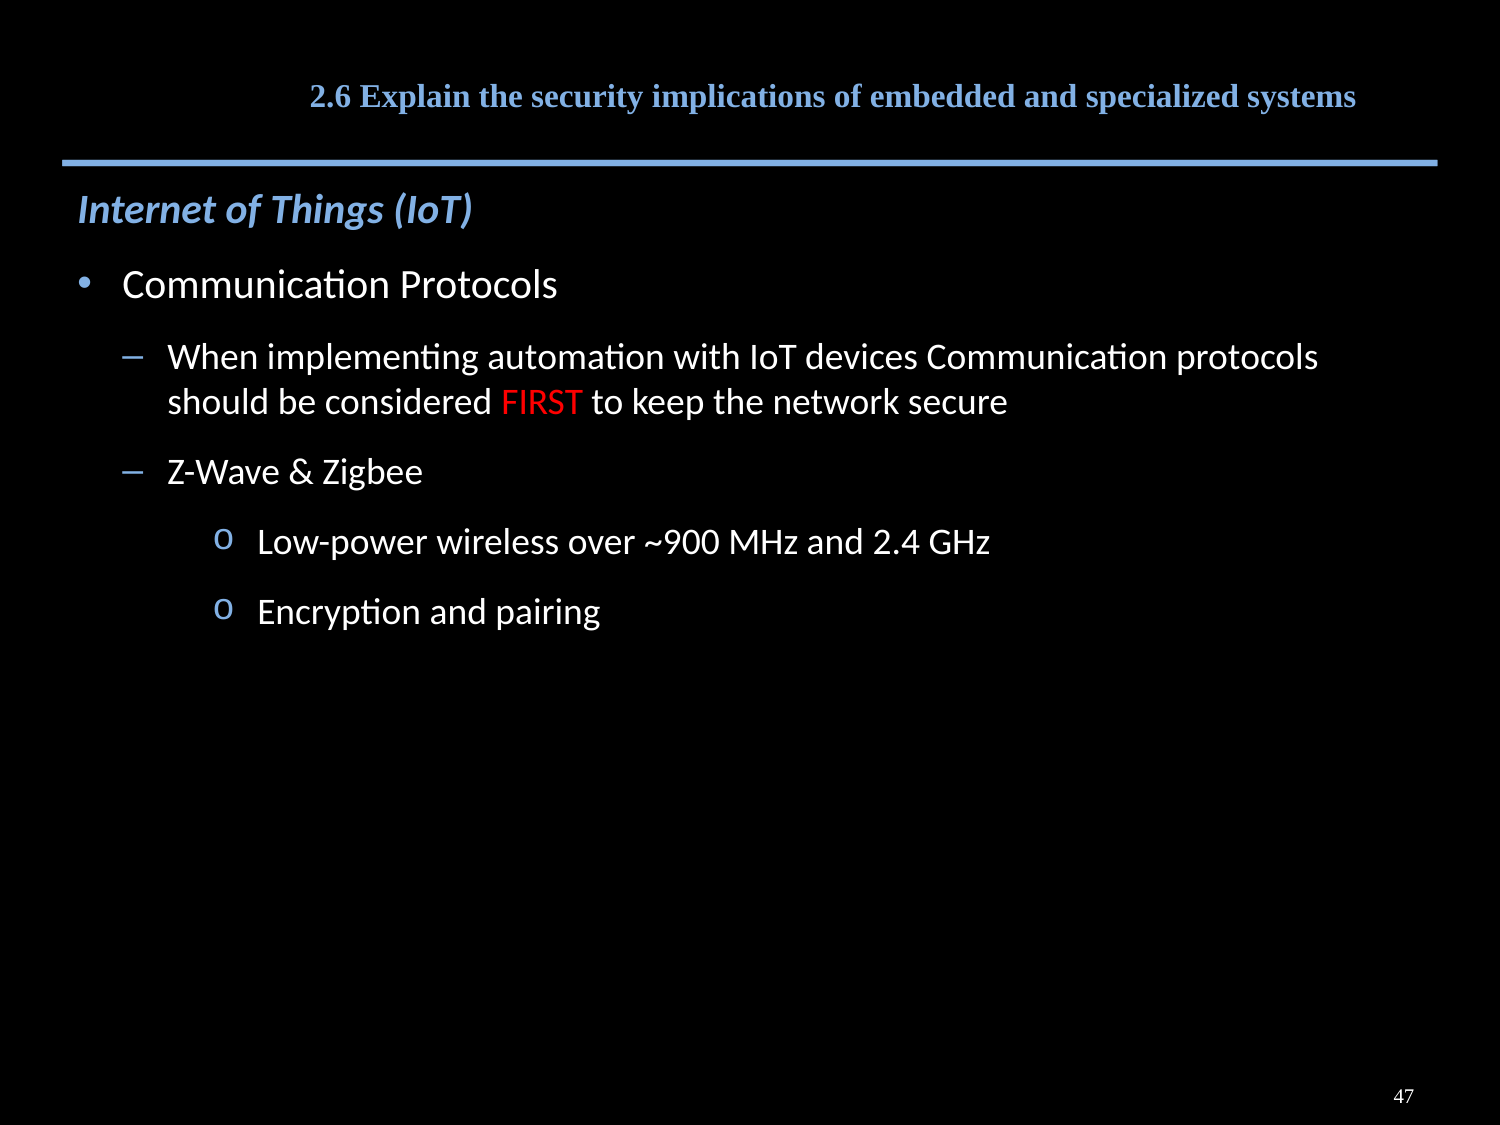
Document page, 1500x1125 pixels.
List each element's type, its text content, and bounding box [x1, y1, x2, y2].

list Internet of Things (IoT) Communication Protocols When implementing automation with IoT devices Communication protocols should be considered FIRST to keep the network secure Z-Wave & Zigbee Low-power wireless over ~900 MHz and 2.4 GHz Encryption and pairing [62, 174, 1438, 1050]
slide_number 47 [1310, 1070, 1499, 1121]
title 2.6 Explain the security implications of embedded and specialized systems [227, 12, 1440, 175]
